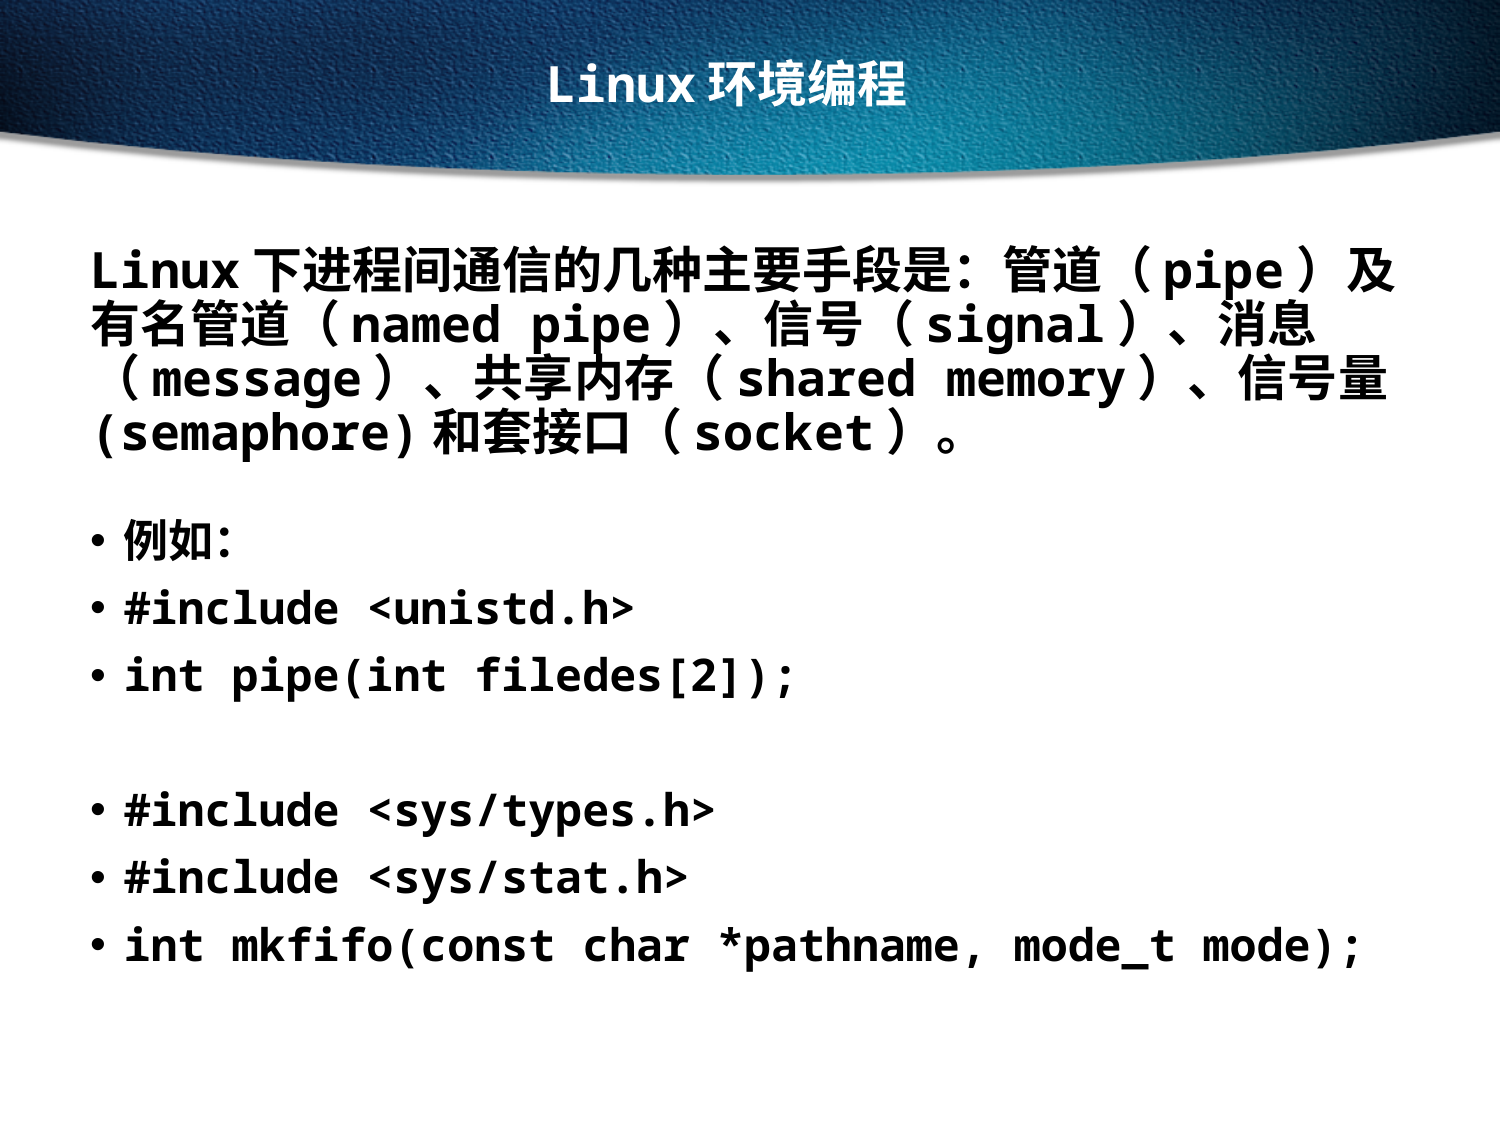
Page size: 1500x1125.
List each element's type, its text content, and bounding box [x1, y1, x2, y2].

text_box 例如： #include <unistd.h> int pipe(int filedes[2]); #include <sys/types.h> #include <sys/stat.h> int mkfifo(const char *pathname, mode_t mode); [74, 511, 1425, 1012]
picture [0, 0, 1500, 218]
title Linux下进程间通信的几种主要手段是：管道（pipe）及有名管道（named pipe）、信号（signal）、消息（message）、共享内存（shared memory）、信号量(semaphore)和套接口（socket）。 [75, 218, 1425, 511]
